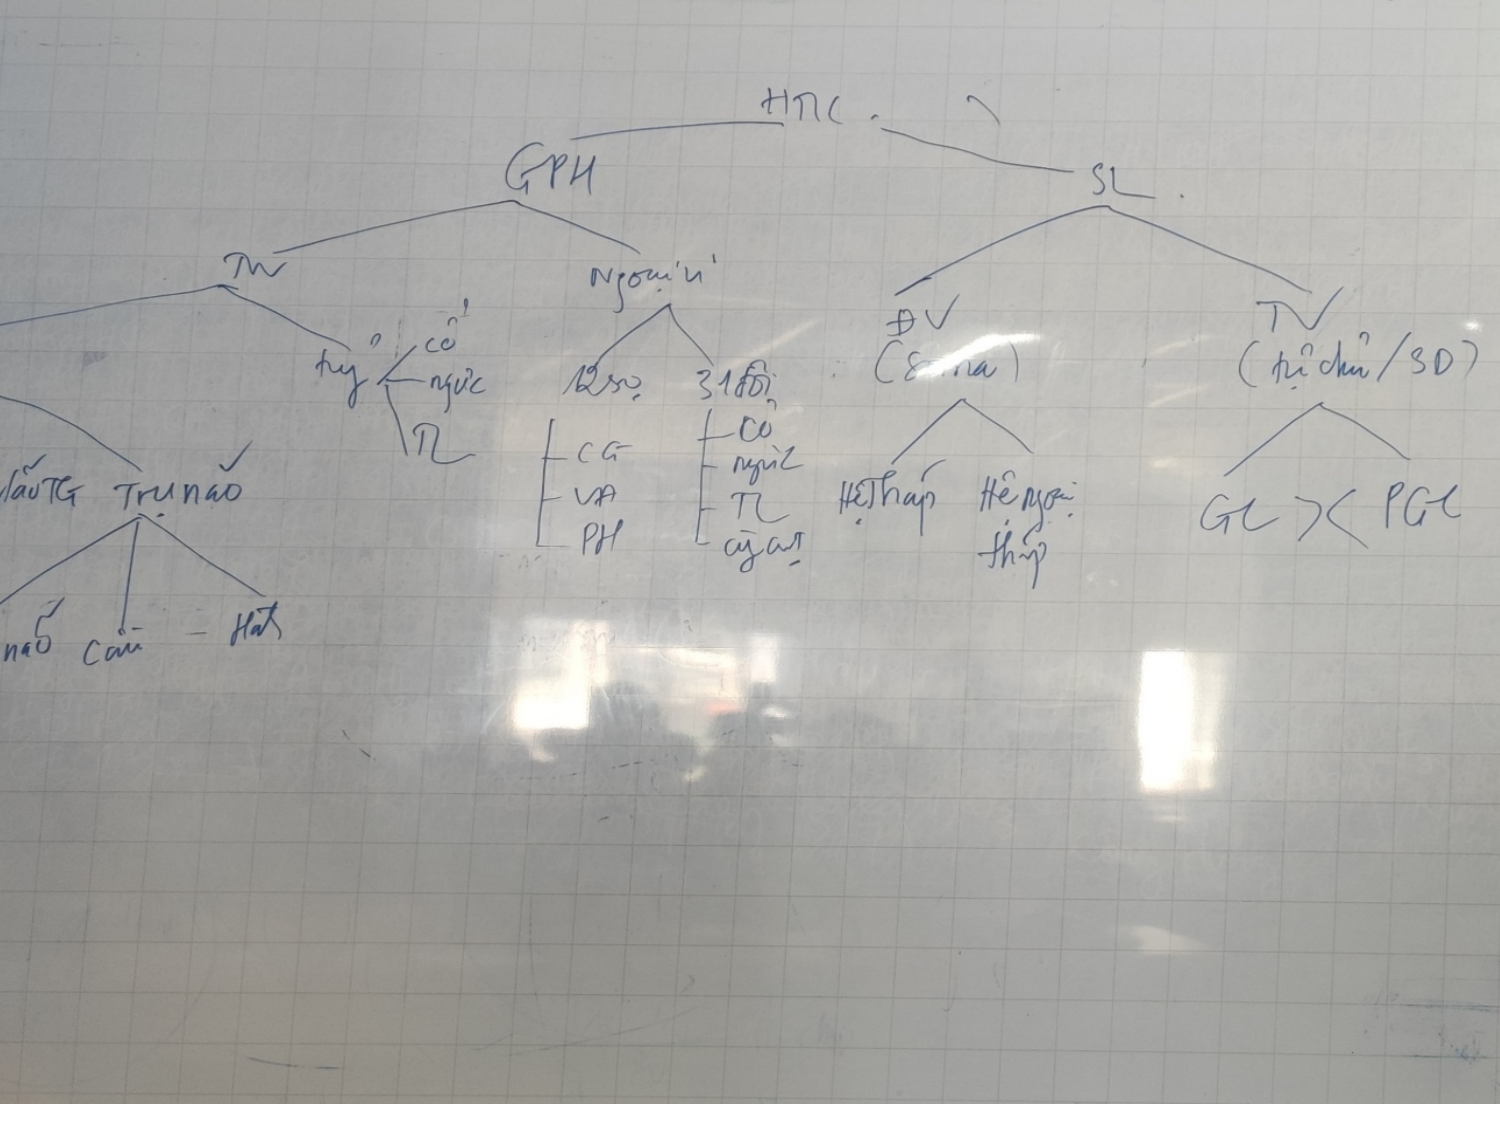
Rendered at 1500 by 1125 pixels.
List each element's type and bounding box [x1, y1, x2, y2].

list [0, 0, 1500, 1104]
